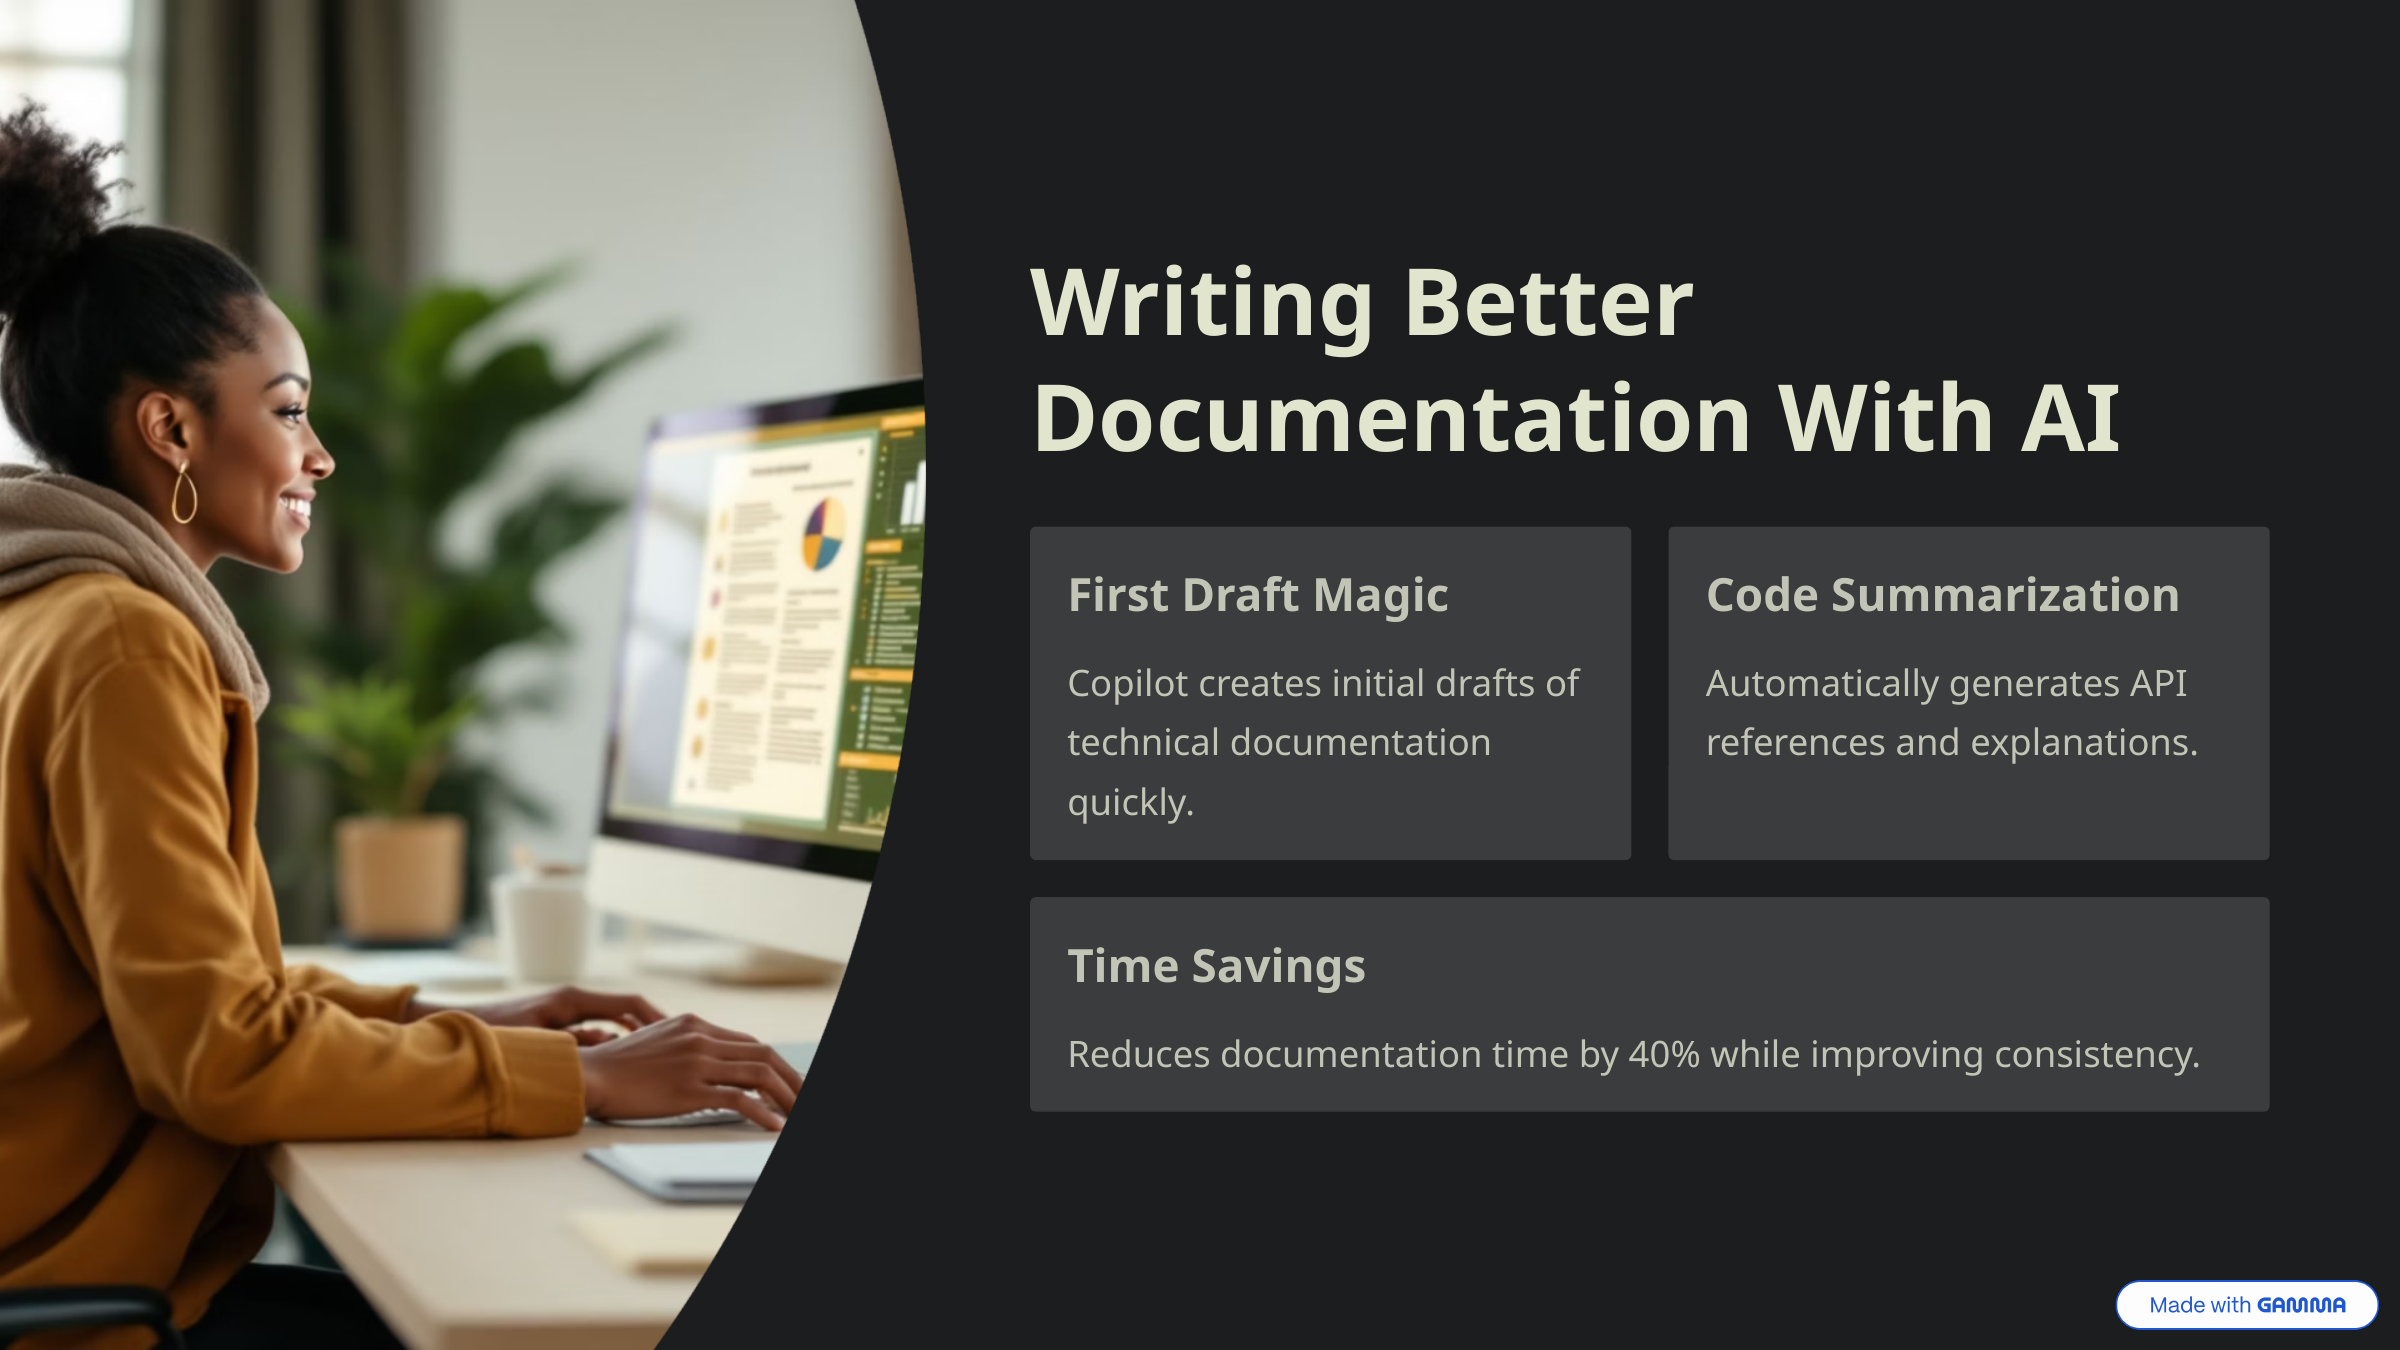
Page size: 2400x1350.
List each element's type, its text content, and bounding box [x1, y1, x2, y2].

text_box Automatically generates API references and explanations. [1705, 644, 2233, 764]
picture [2106, 1271, 2389, 1339]
text_box Writing Better Documentation With AI [1030, 238, 2270, 471]
text_box Copilot creates initial drafts of technical documentation quickly. [1067, 644, 1595, 823]
text_box Code Summarization [1705, 563, 2171, 622]
picture [0, 0, 945, 1350]
text_box Time Savings [1067, 934, 1533, 993]
text_box [1668, 526, 2270, 861]
text_box Reduces documentation time by 40% while improving consistency. [1067, 1014, 2233, 1075]
text_box [1030, 526, 1632, 861]
text_box First Draft Magic [1067, 563, 1533, 622]
text_box [1030, 897, 2270, 1112]
